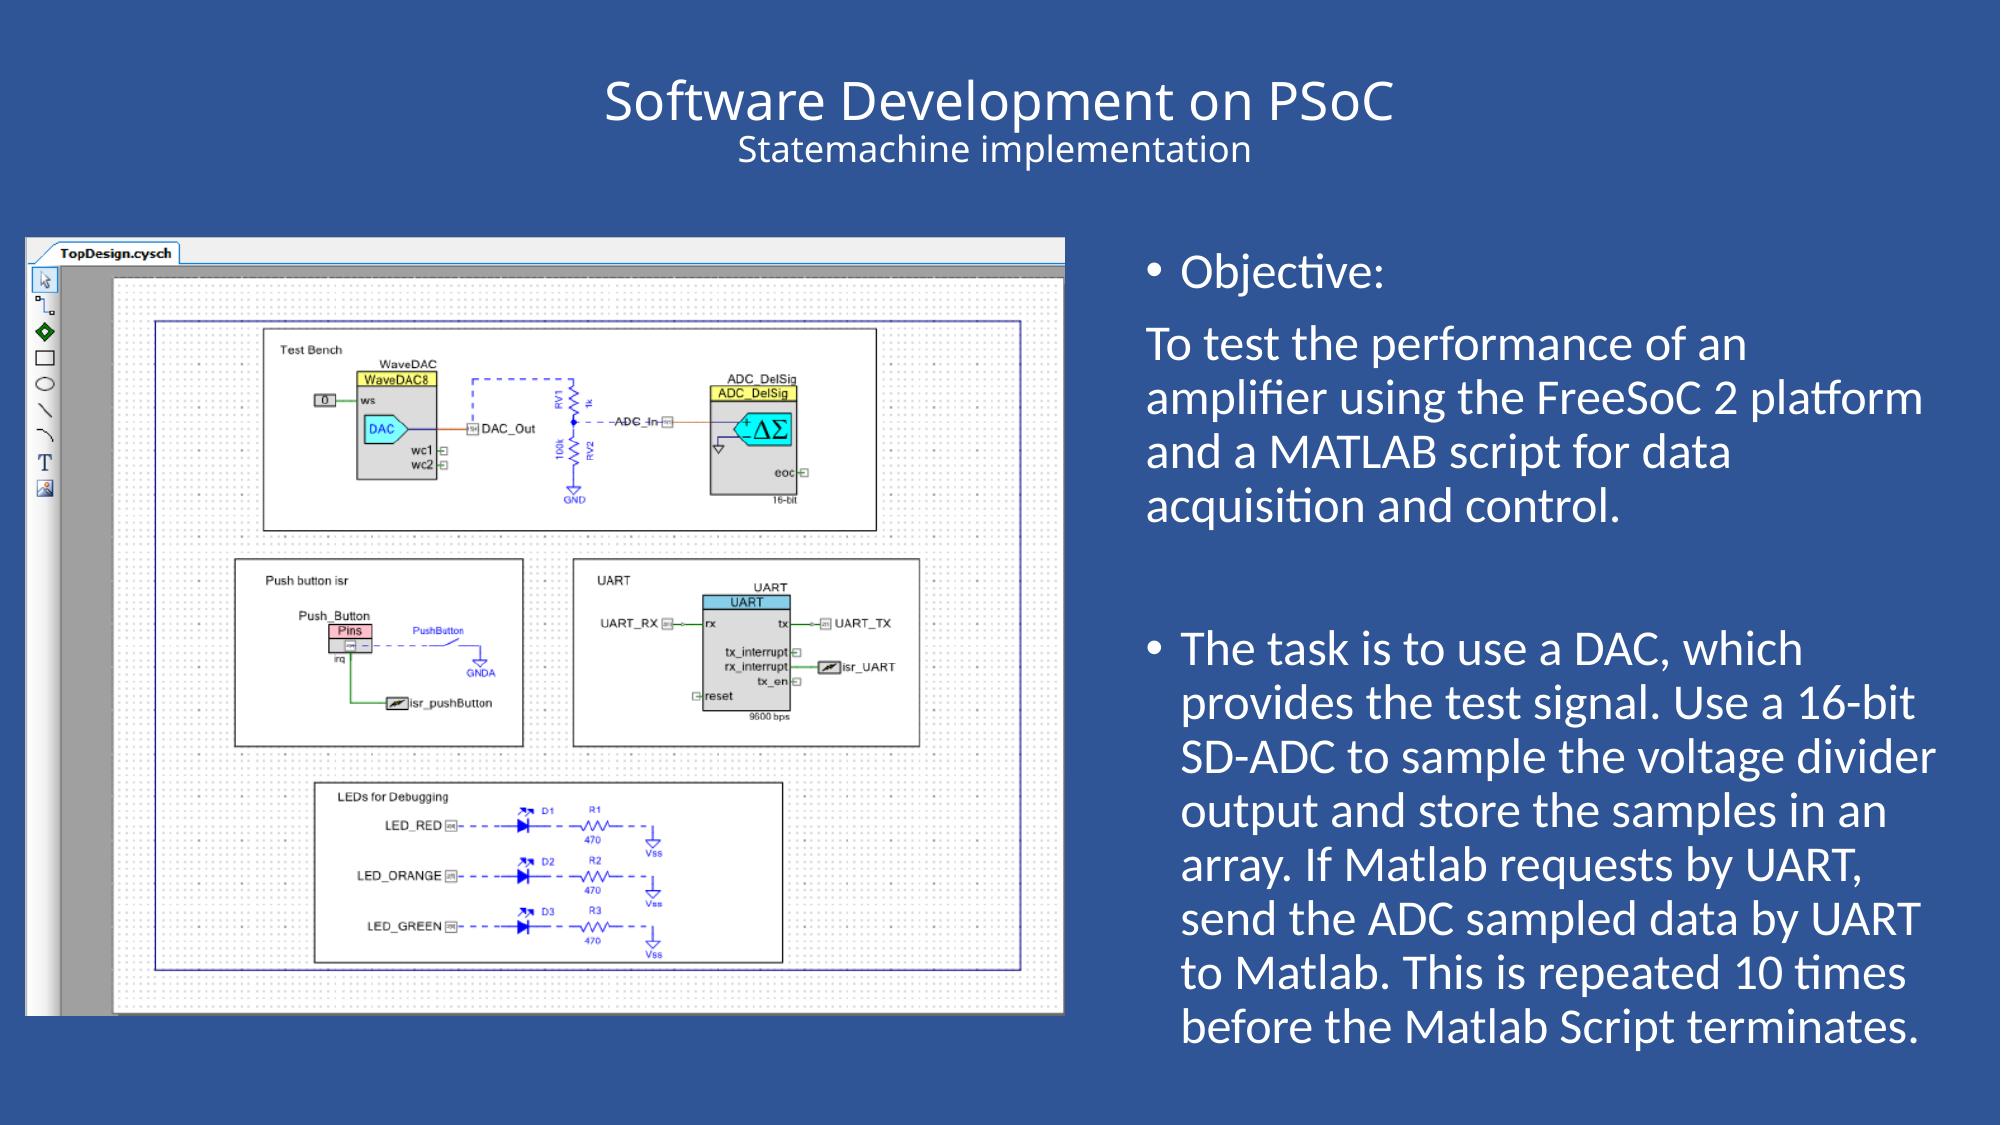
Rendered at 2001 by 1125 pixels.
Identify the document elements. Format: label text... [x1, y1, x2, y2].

list Objective: To test the performance of an amplifier using the FreeSoC 2 platform and a MATLAB script for data acquisition and control. The task is to use a DAC, which provides the test signal. Use a 16-bit SD-ADC to sample the voltage divider output and store the samples in an array. If Matlab requests by UART, send the ADC sampled data by UART to Matlab. This is repeated 10 times before the Matlab Script terminates. [1130, 237, 1955, 1075]
title Software Development on PSoC Statemachine implementation [137, 66, 1863, 179]
text_box [0, 0, 1091, 1125]
picture [25, 237, 1065, 1016]
